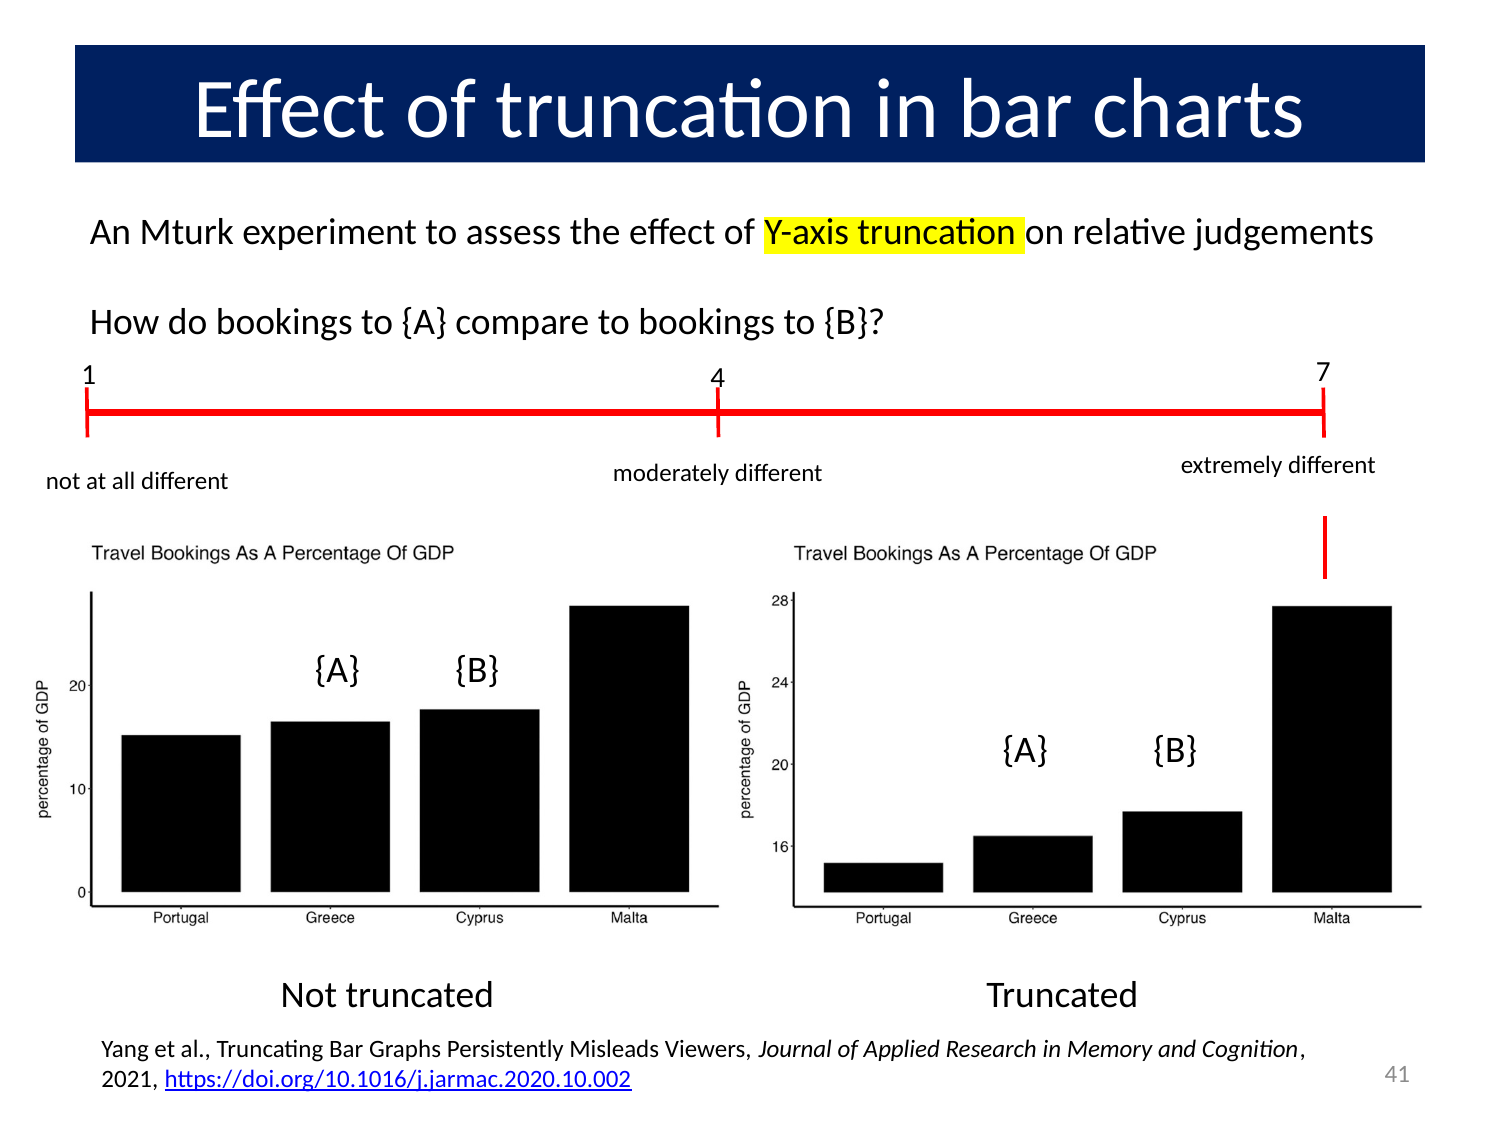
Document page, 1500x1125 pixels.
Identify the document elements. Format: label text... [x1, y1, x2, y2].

text_box 4 [692, 351, 743, 401]
text_box An Mturk experiment to assess the effect of Y-axis truncation on relative judgements How do bookings to {A} compare to bookings to {B}? [74, 199, 1425, 350]
picture [32, 541, 1426, 931]
slide_number 41 [1375, 1042, 1425, 1103]
text_box 1 [66, 347, 104, 398]
text_box 7 [1300, 345, 1346, 395]
text_box Truncated [912, 962, 1213, 1023]
text_box Yang et al., Truncating Bar Graphs Persistently Misleads Viewers, Journal of Applied Research in Memory and Cognition, 2021, https://doi.org/10.1016/j.jarmac.2020.10.002 [86, 1024, 1375, 1125]
text_box extremely different [1162, 441, 1395, 486]
text_box moderately different [592, 449, 843, 495]
title Effect of truncation in bar charts [75, 45, 1425, 163]
text_box Not truncated [162, 962, 613, 1023]
text_box not at all different [12, 456, 263, 502]
